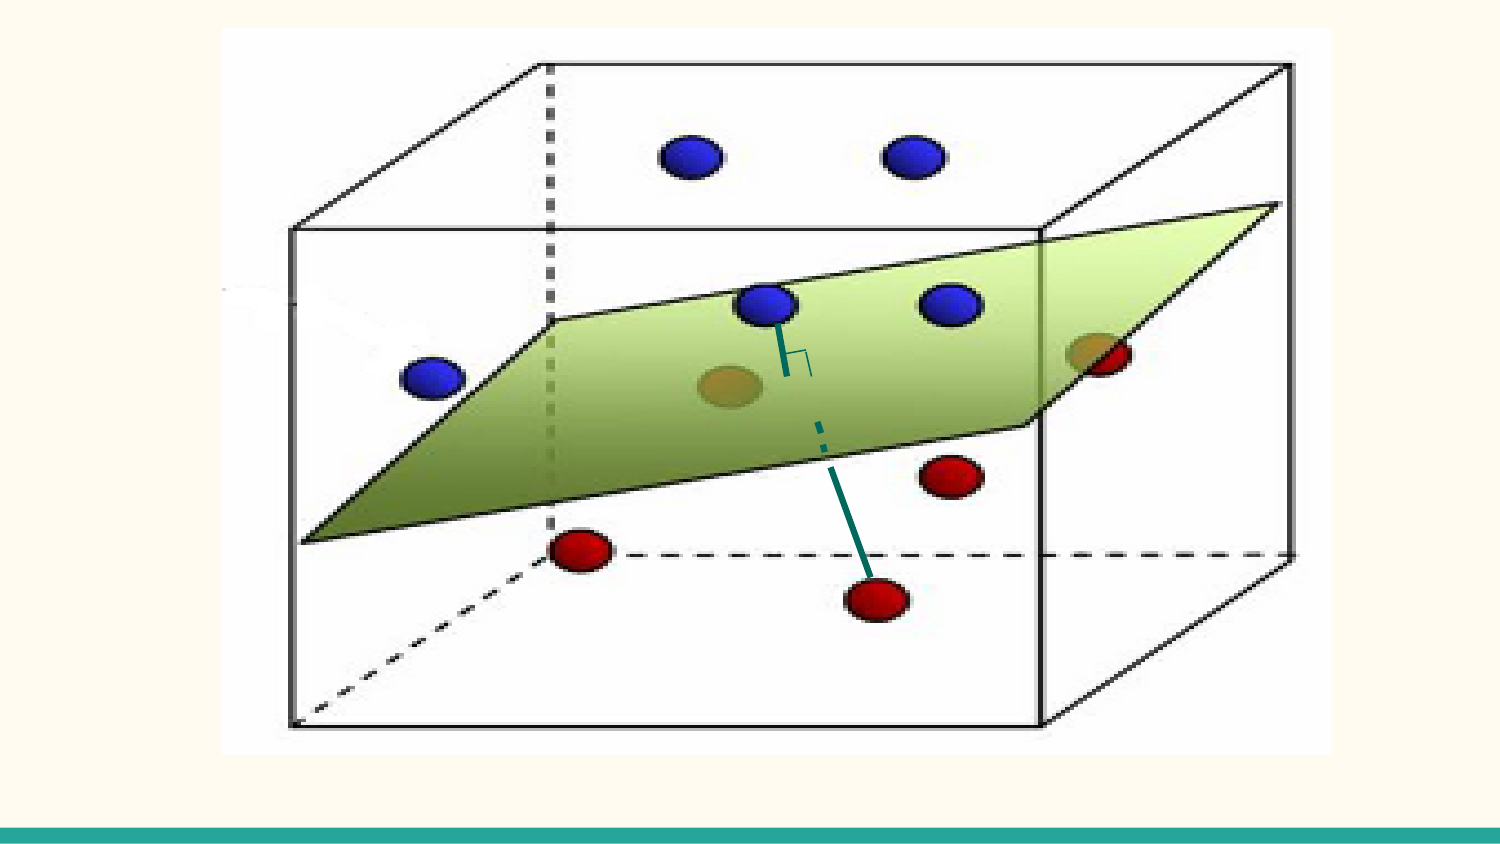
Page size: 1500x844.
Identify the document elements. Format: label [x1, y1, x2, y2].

text_box [805, 351, 812, 377]
text_box [784, 349, 807, 354]
picture [222, 28, 1332, 755]
text_box [830, 467, 871, 578]
text_box [777, 323, 788, 377]
text_box [816, 421, 822, 434]
